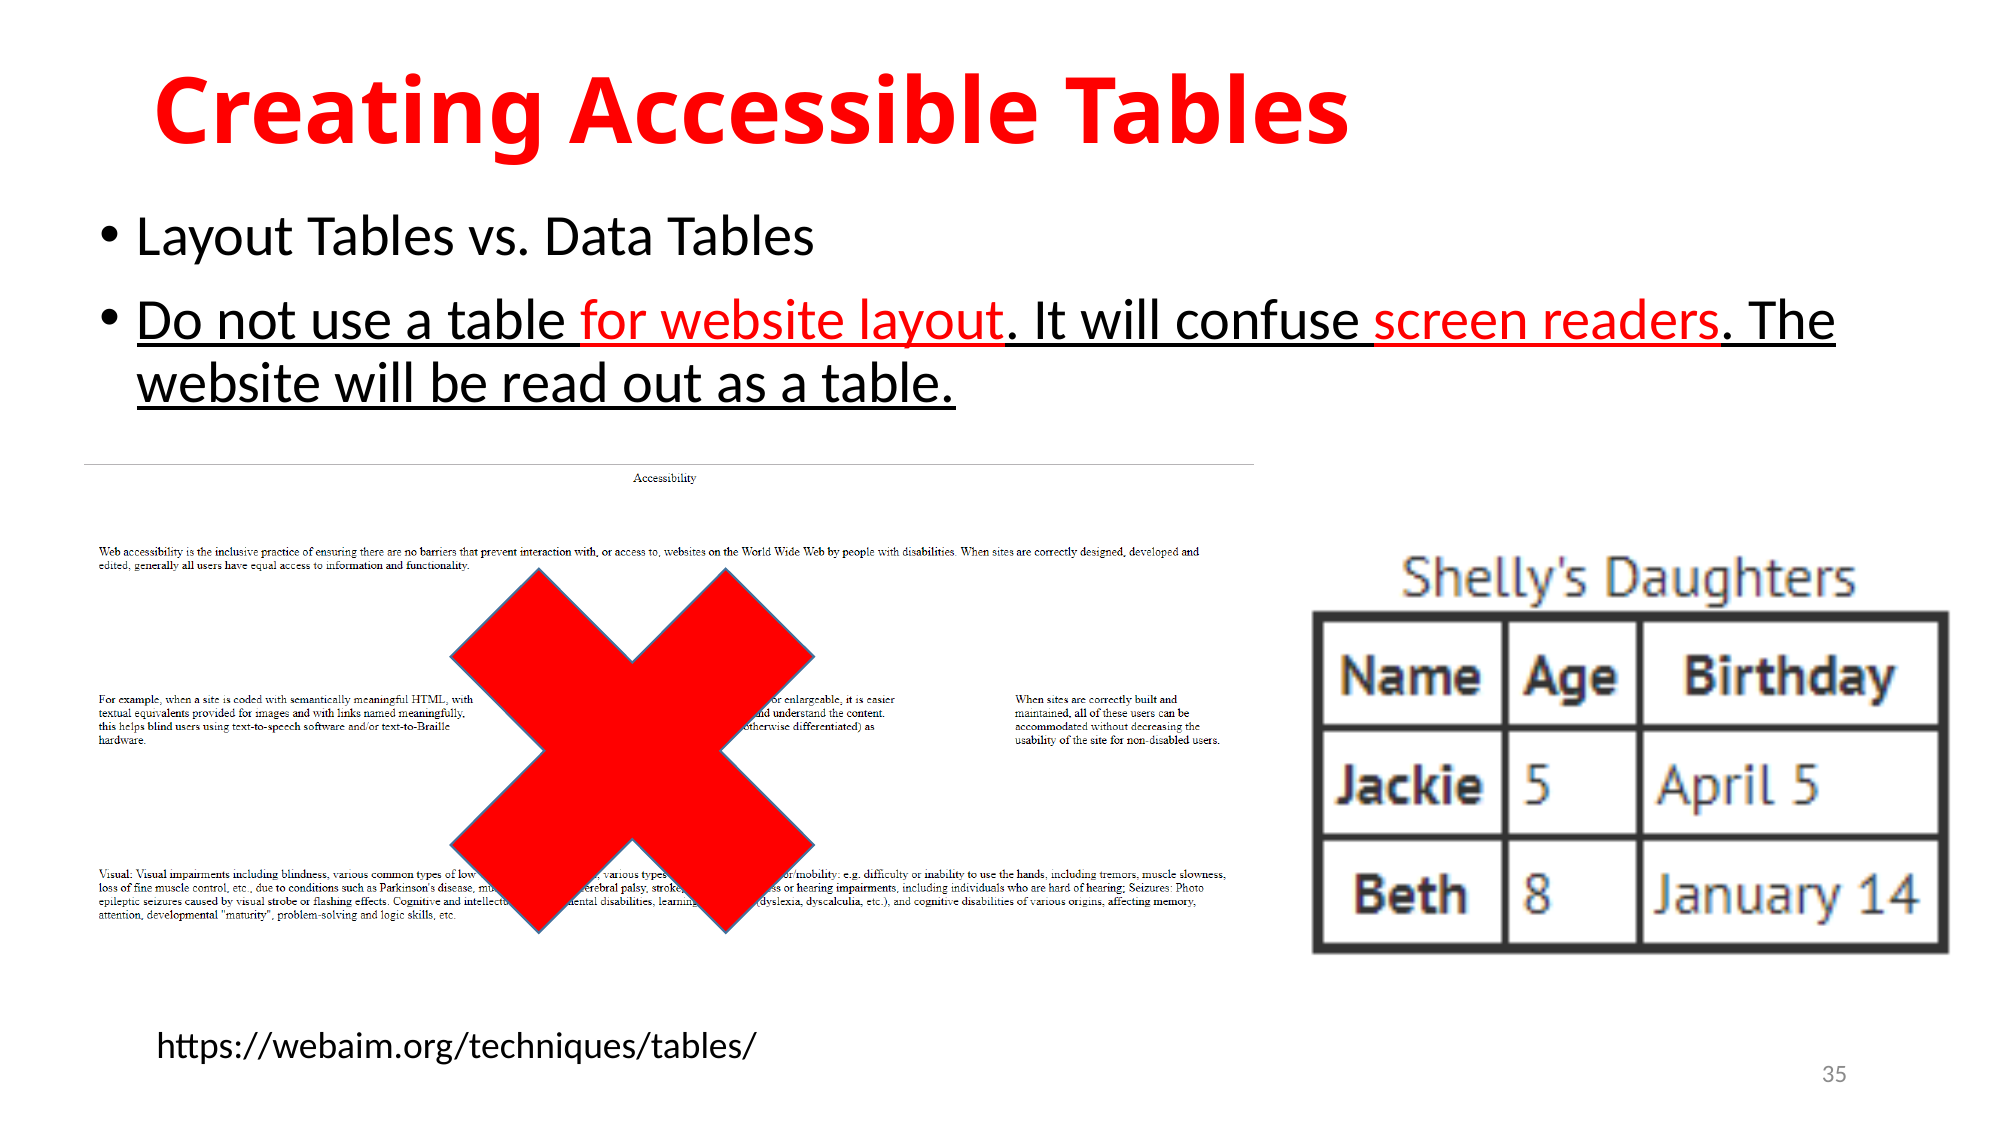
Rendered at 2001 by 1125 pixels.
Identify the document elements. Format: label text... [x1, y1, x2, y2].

picture [1291, 525, 1972, 977]
text_box [719, 928, 733, 935]
slide_number 35 [1412, 1042, 1863, 1103]
title Creating Accessible Tables [137, 59, 1863, 197]
list Layout Tables vs. Data Tables Do not use a table for website layout. It will confuse screen readers. The website will be read out as a table. [84, 197, 1950, 944]
text_box [532, 928, 546, 935]
text_box https://webaim.org/techniques/tables/ [141, 1013, 773, 1073]
picture [84, 464, 1254, 928]
